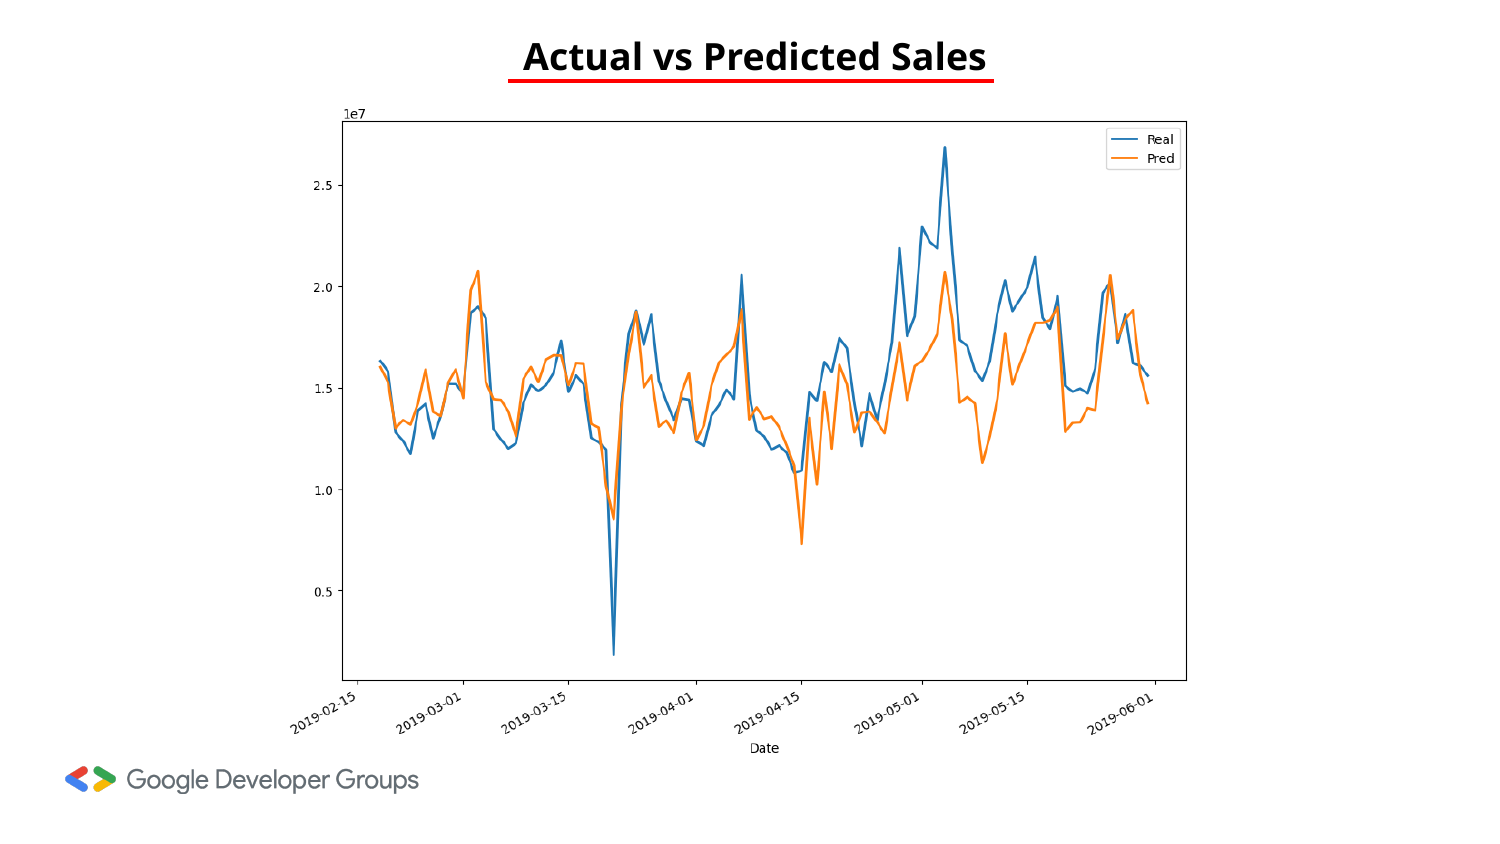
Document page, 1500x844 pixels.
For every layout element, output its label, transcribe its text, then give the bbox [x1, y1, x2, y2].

text_box Actual vs Predicted Sales [508, 0, 1304, 93]
picture [64, 766, 419, 794]
picture [278, 98, 1194, 763]
